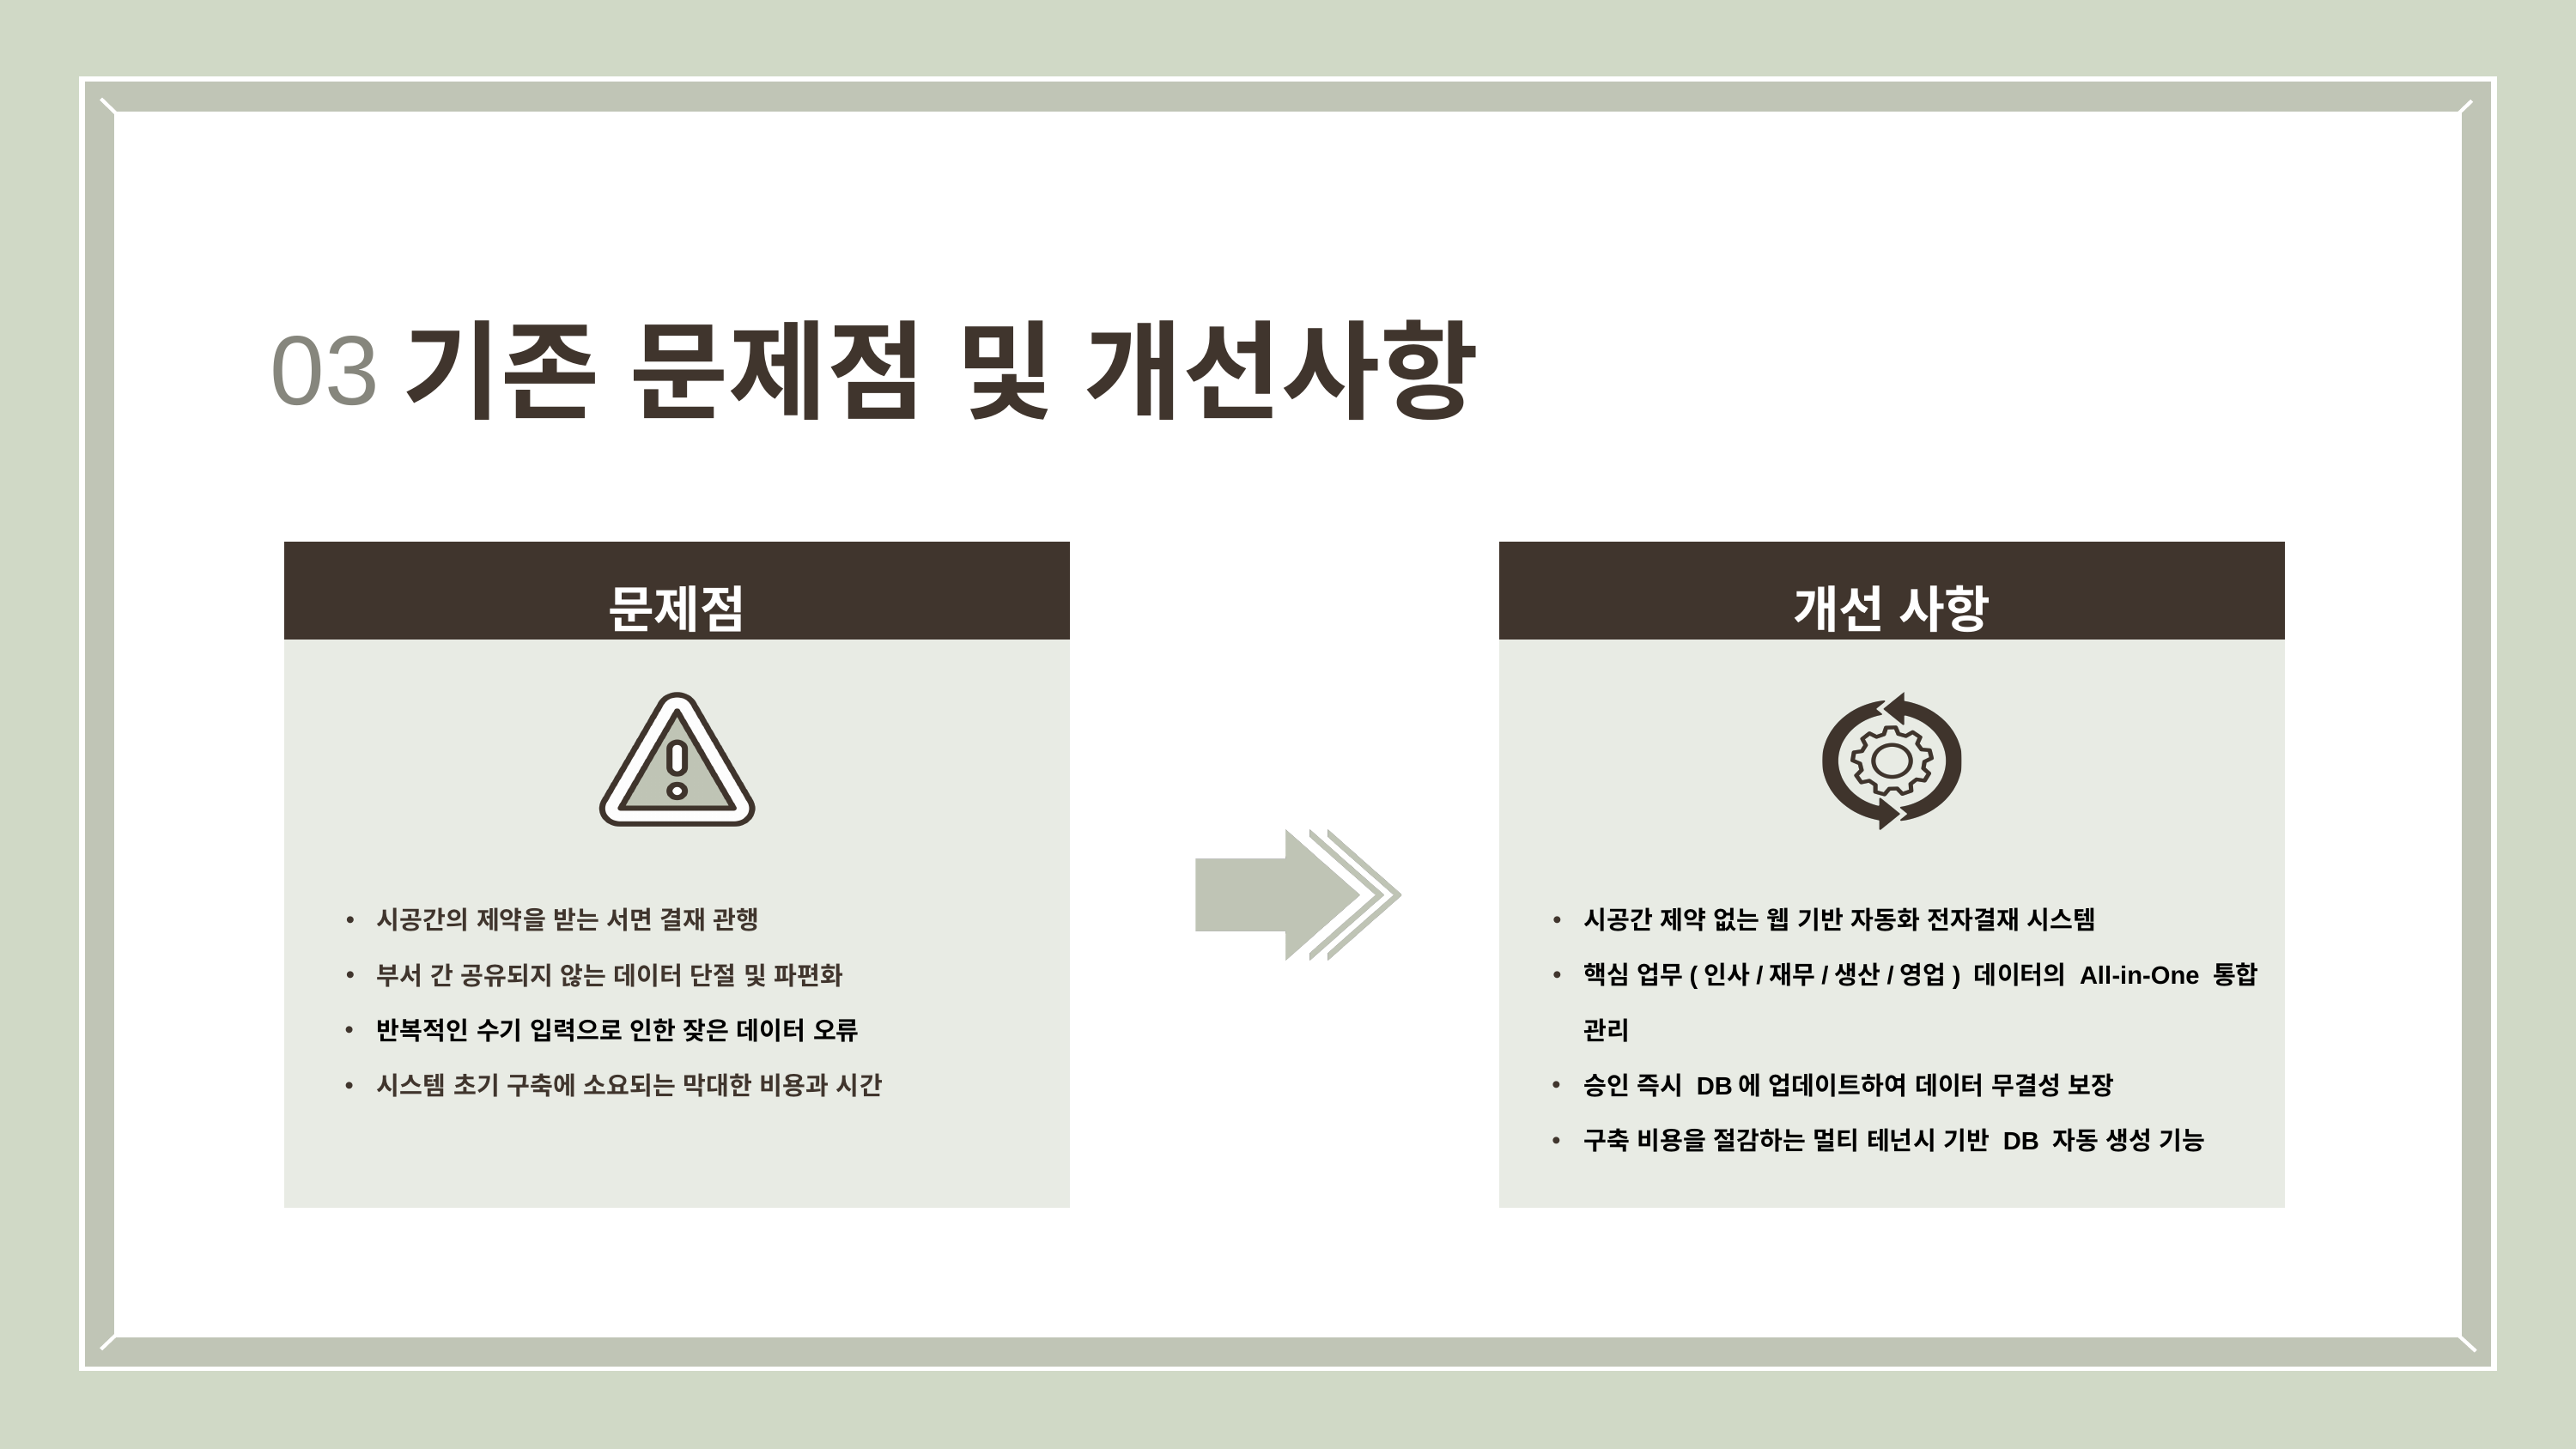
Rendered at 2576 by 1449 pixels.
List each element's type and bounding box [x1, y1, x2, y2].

text_box [283, 646, 1071, 1209]
text_box [1498, 516, 2286, 640]
text_box [1498, 646, 2286, 1209]
text_box [283, 516, 1071, 640]
text_box [78, 51, 2497, 1372]
